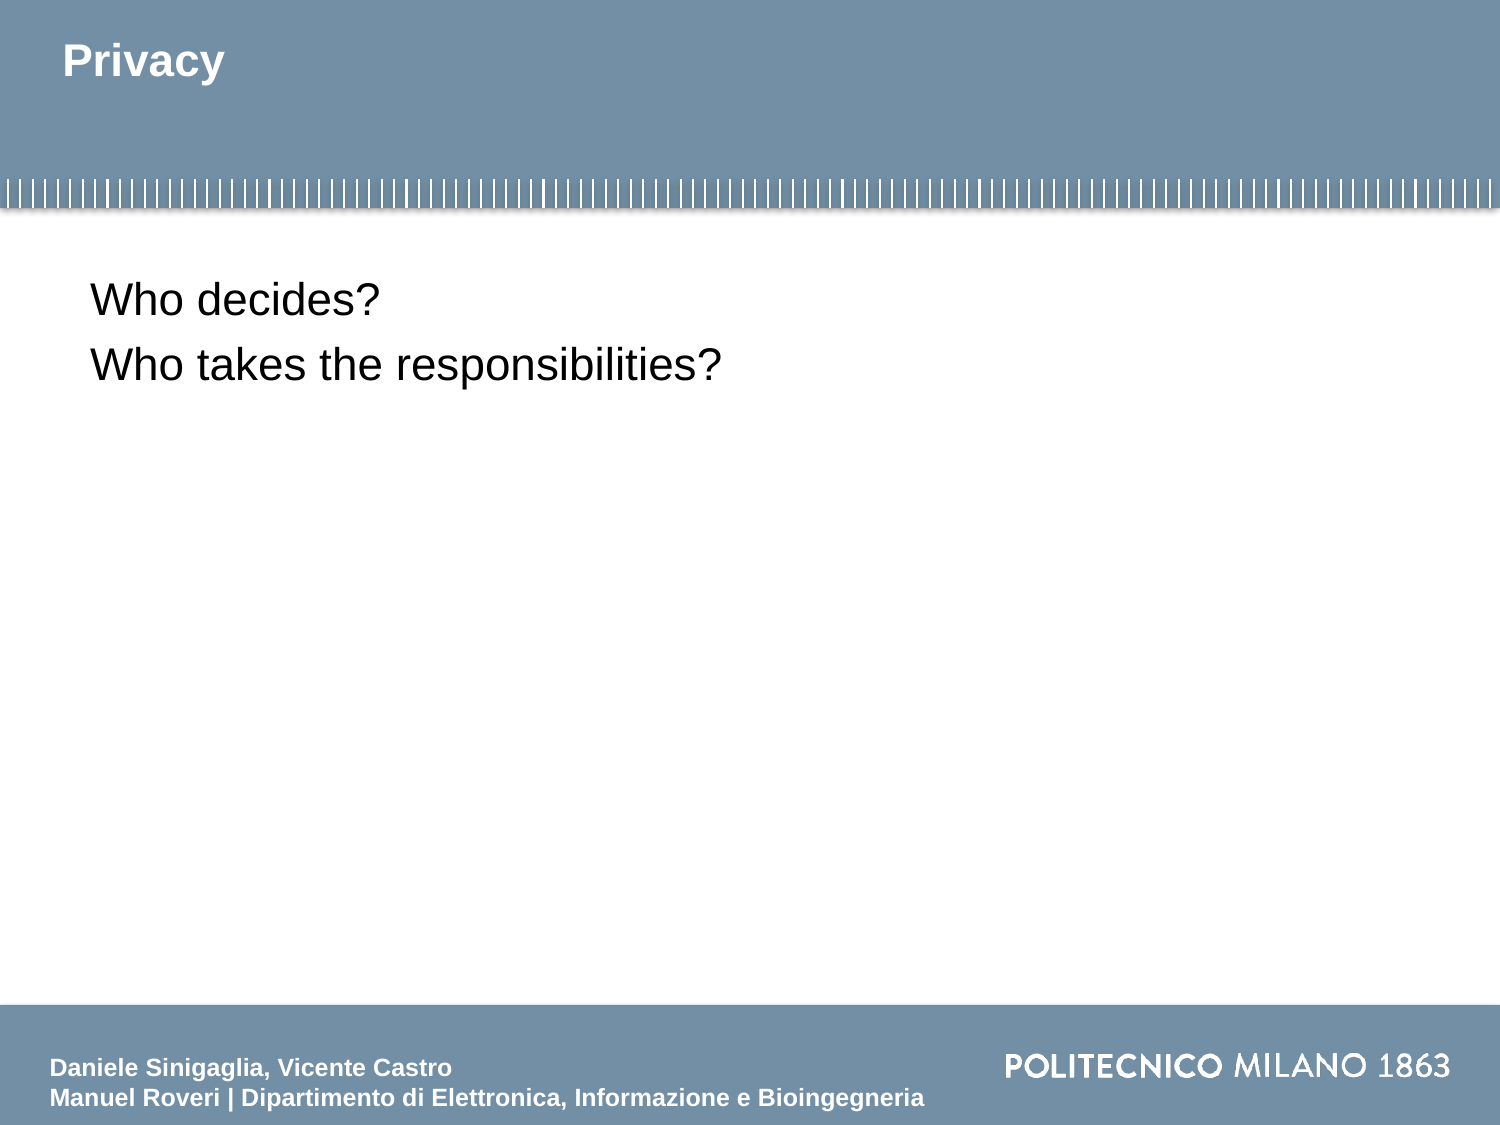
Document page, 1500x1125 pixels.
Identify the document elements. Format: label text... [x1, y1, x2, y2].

picture [999, 1041, 1456, 1089]
list Who decides? Who takes the responsibilities? [75, 262, 1441, 1005]
title Privacy [47, 22, 1455, 161]
